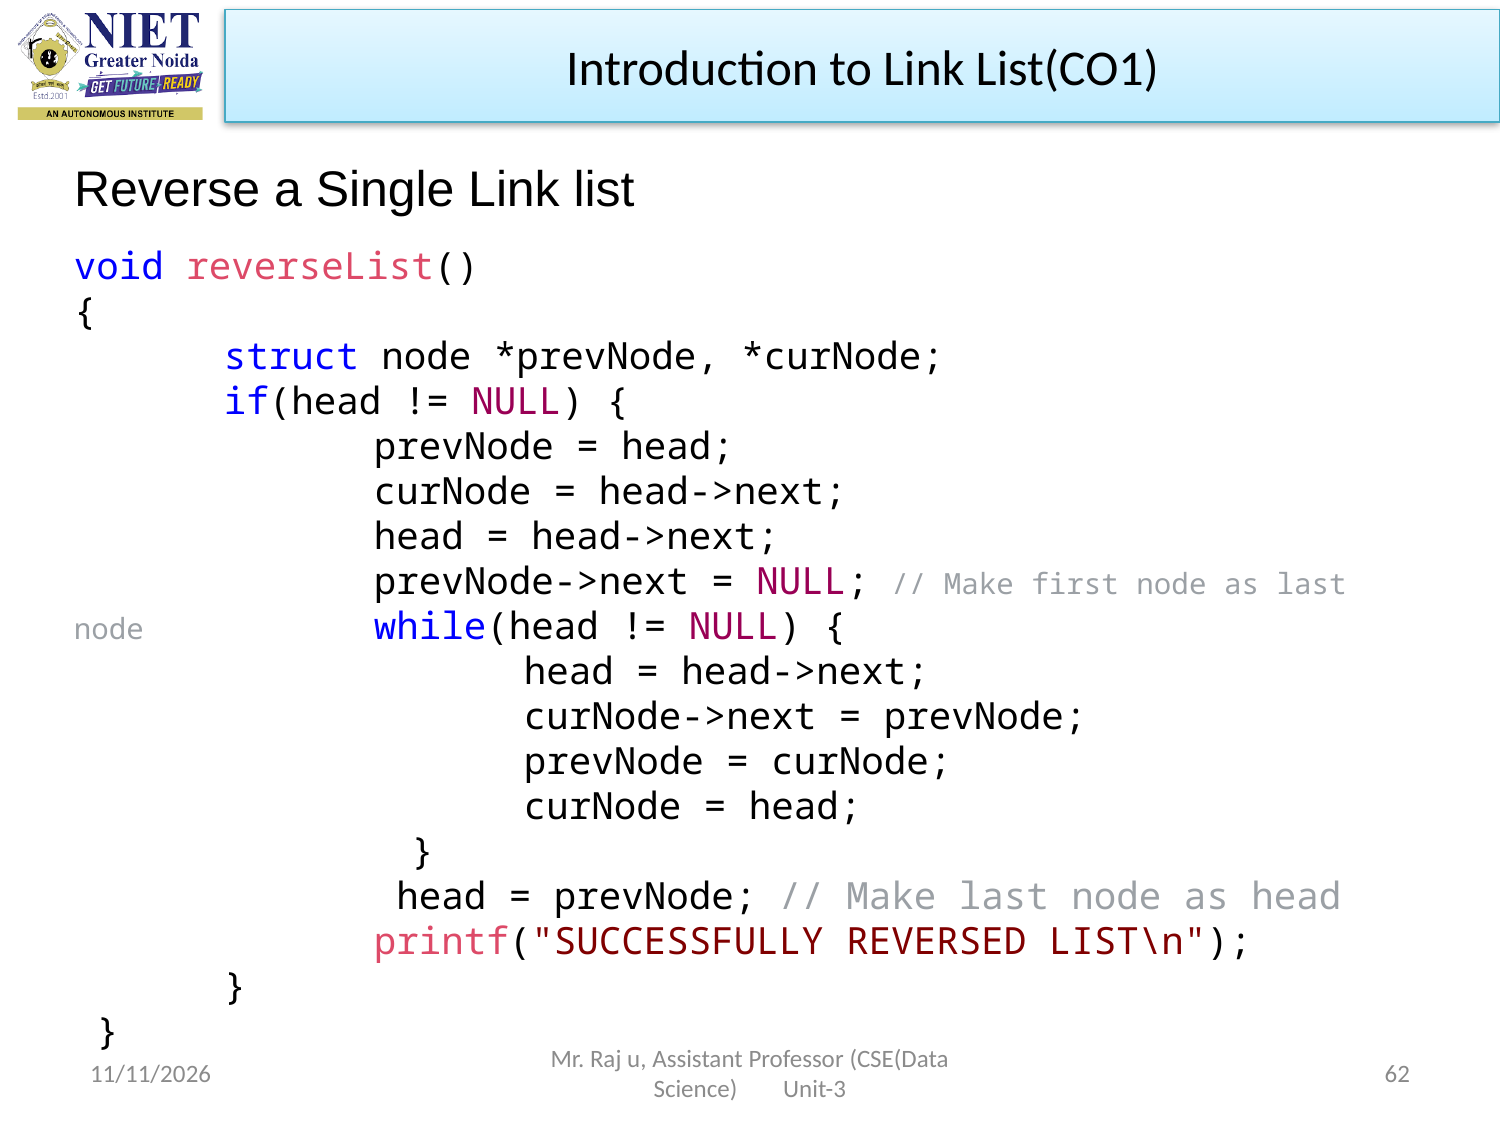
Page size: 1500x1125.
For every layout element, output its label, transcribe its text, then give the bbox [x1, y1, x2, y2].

slide_number 62 [1074, 1042, 1425, 1103]
footer Mr. Raj u, Assistant Professor (CSE(Data Science) Unit-3 [512, 1060, 988, 1103]
picture [17, 13, 204, 120]
text_box void reverseList() { struct node *prevNode, *curNode; if(head != NULL) { prevNode = head; curNode = head->next; head = head->next; prevNode->next = NULL; // Make first node as last node while(head != NULL) { head = head->next; curNode->next = prevNode; prevNode = curNode; curNode = head; } head = prevNode; // Make last node as head printf("SUCCESSFULLY REVERSED LIST\n"); } } [59, 235, 1407, 1060]
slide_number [75, 1060, 425, 1103]
text_box Introduction to Link List(CO1) [224, 9, 1500, 123]
text_box Reverse a Single Link list [59, 149, 1444, 314]
